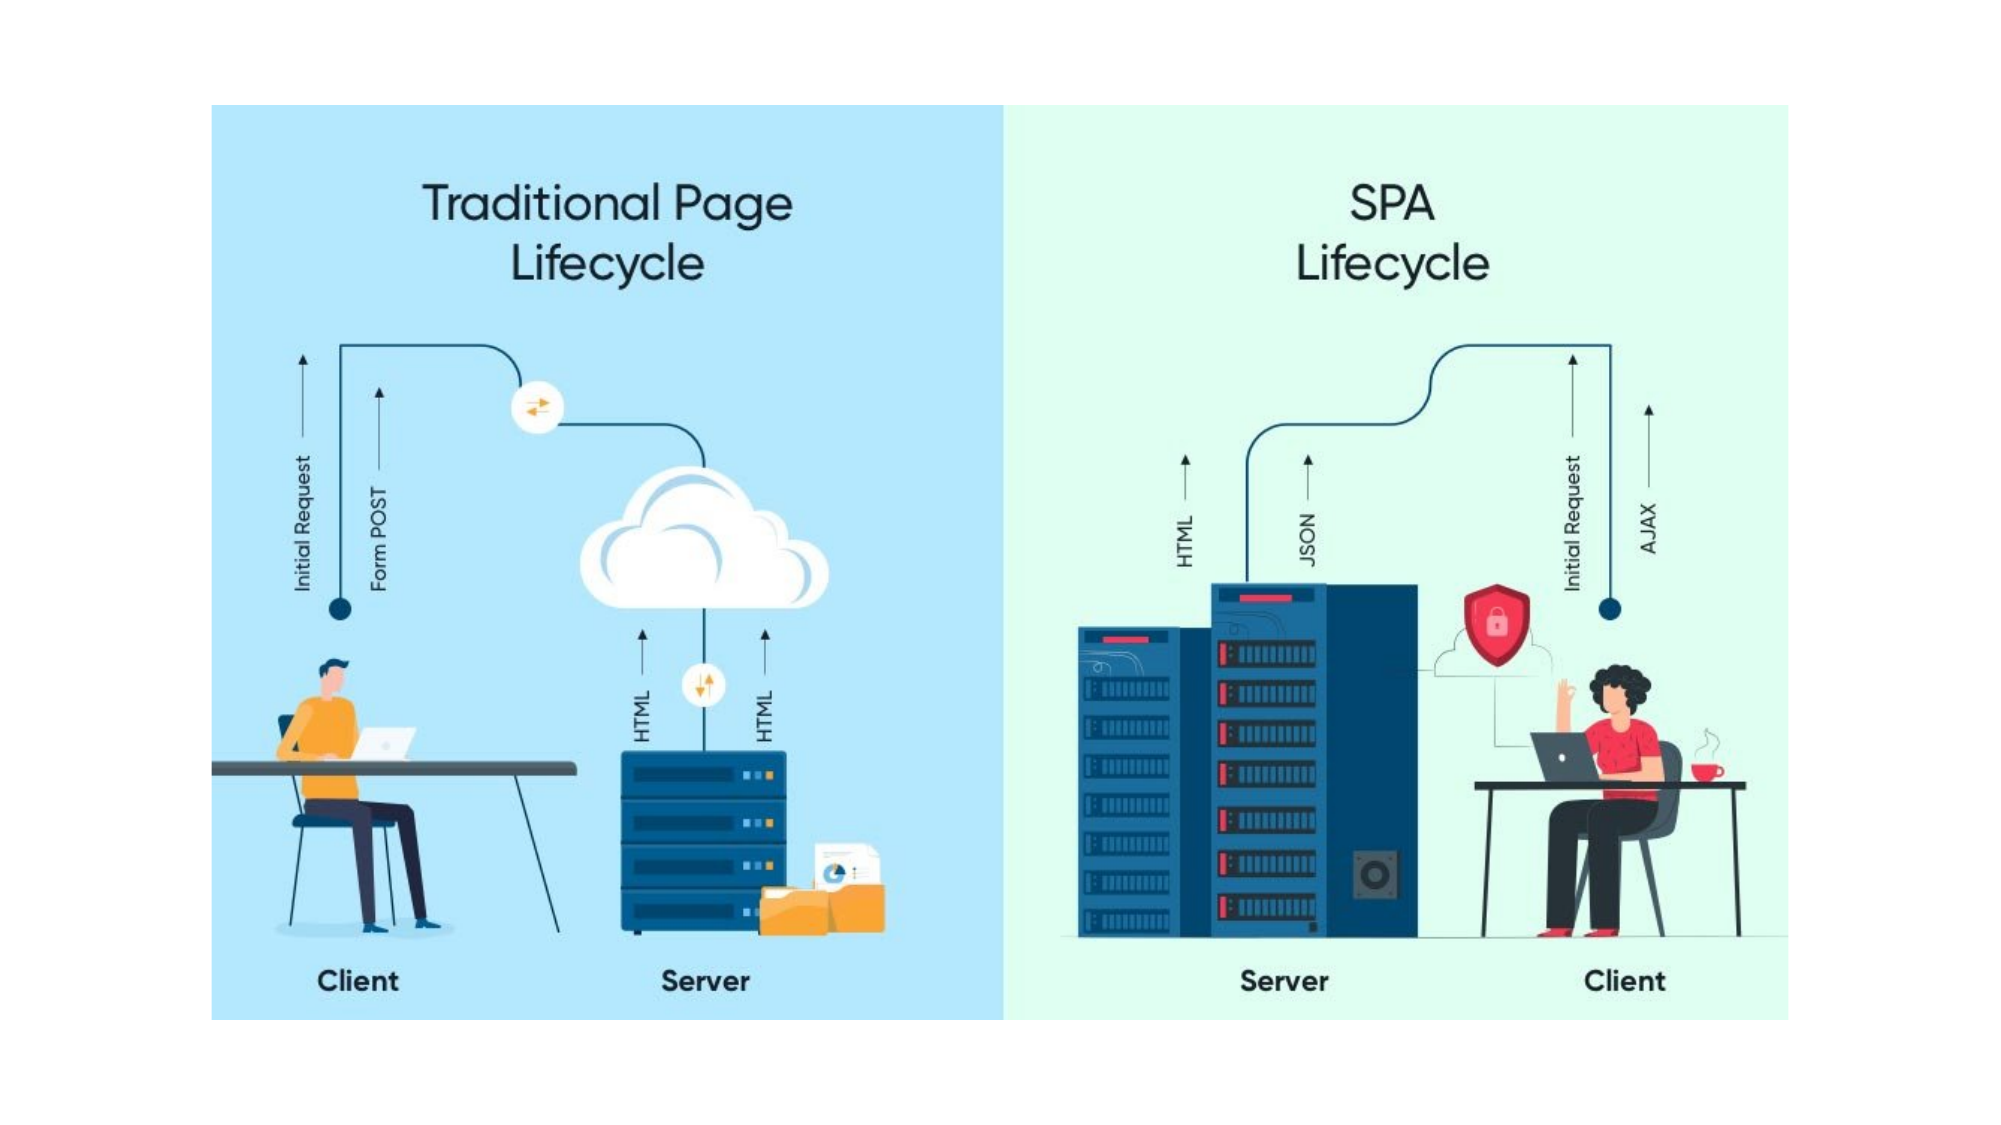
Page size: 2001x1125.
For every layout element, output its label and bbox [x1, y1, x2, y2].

picture [211, 105, 1789, 1020]
